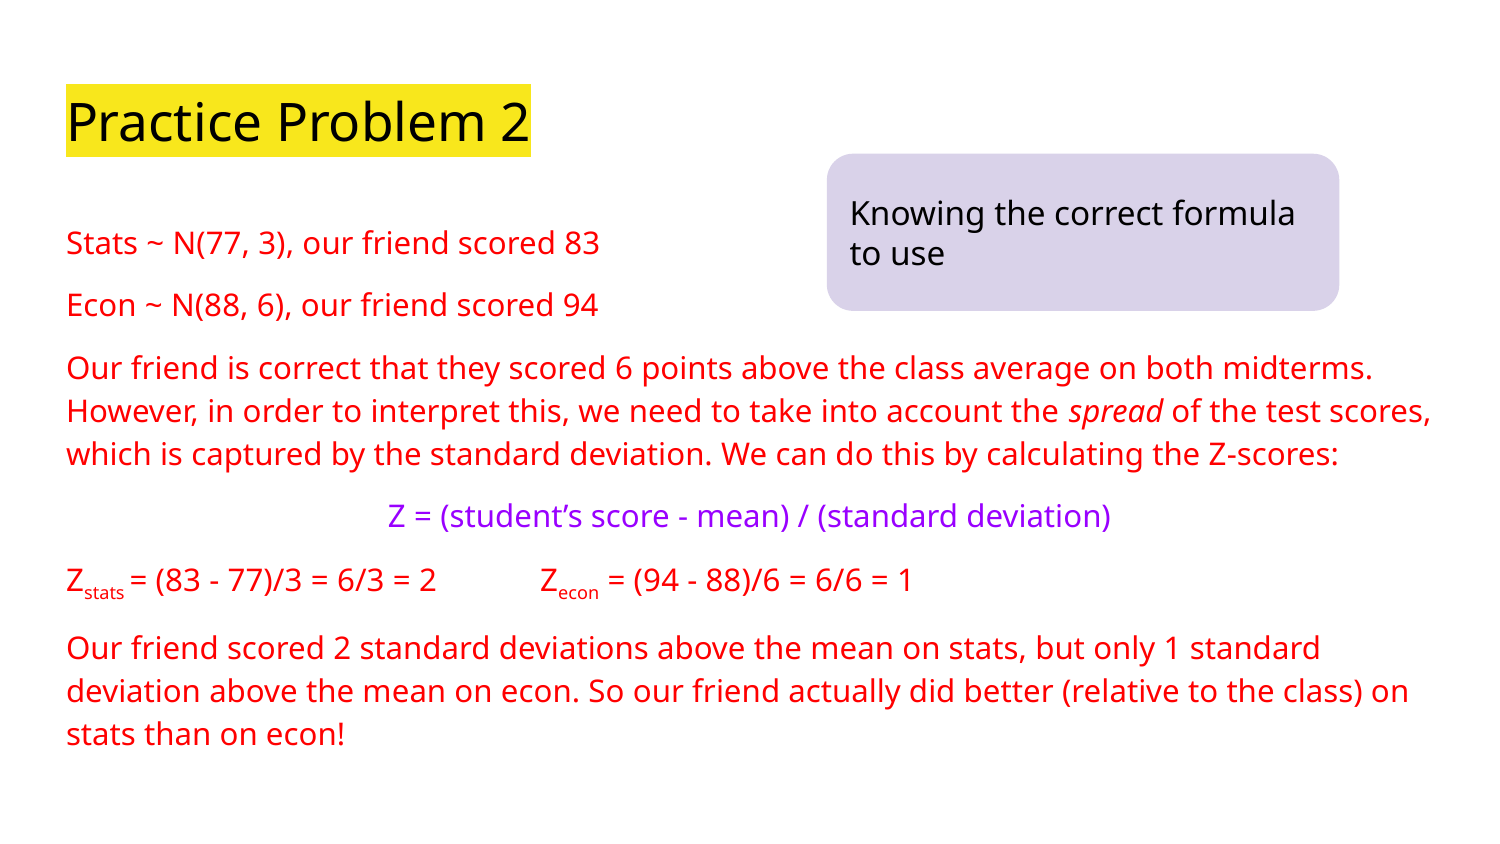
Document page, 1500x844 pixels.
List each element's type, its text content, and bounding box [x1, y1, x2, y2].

list Stats ~ N(77, 3), our friend scored 83 Econ ~ N(88, 6), our friend scored 94 Our friend is correct that they scored 6 points above the class average on both midterms. However, in order to interpret this, we need to take into account the spread of the test scores, which is captured by the standard deviation. We can do this by calculating the Z-scores: Z = (student’s score - mean) / (standard deviation) Zstats = (83 - 77)/3 = 6/3 = 2 Zecon = (94 - 88)/6 = 6/6 = 1 Our friend scored 2 standard deviations above the mean on stats, but only 1 standard deviation above the mean on econ. So our friend actually did better (relative to the class) on stats than on econ! [51, 202, 1449, 810]
title Practice Problem 2 [51, 72, 1449, 167]
text_box Knowing the correct formula to use [826, 153, 1340, 311]
